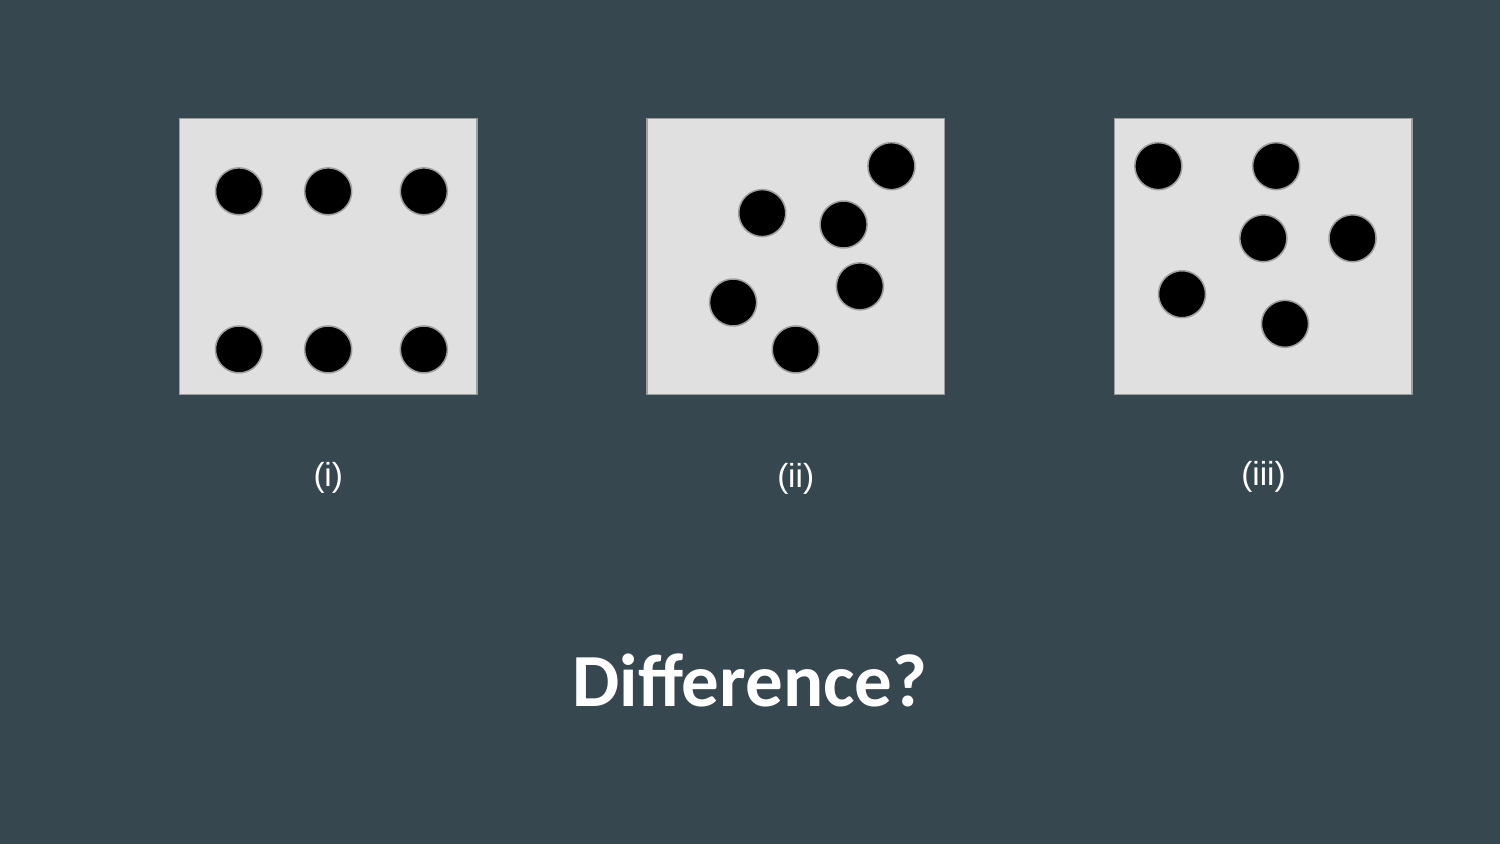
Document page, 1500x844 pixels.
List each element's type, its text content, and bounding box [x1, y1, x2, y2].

text_box [1114, 118, 1413, 395]
text_box [1239, 214, 1287, 262]
text_box [400, 167, 448, 215]
text_box [1134, 142, 1182, 190]
text_box [215, 167, 263, 215]
text_box [709, 279, 757, 326]
text_box (i) [203, 438, 454, 500]
text_box [215, 325, 263, 373]
text_box [1261, 300, 1309, 348]
text_box [836, 262, 884, 310]
text_box [1158, 270, 1206, 318]
text_box [772, 325, 820, 373]
text_box [646, 118, 945, 395]
text_box [1252, 142, 1300, 190]
text_box [738, 189, 786, 237]
text_box [179, 118, 478, 395]
text_box (ii) [670, 439, 921, 501]
text_box [867, 142, 915, 190]
text_box [400, 325, 448, 373]
text_box (iii) [1138, 437, 1389, 499]
text_box [820, 201, 868, 248]
text_box [304, 325, 352, 373]
text_box [1329, 214, 1377, 262]
text_box [304, 167, 352, 215]
title Difference? [105, 605, 1394, 747]
